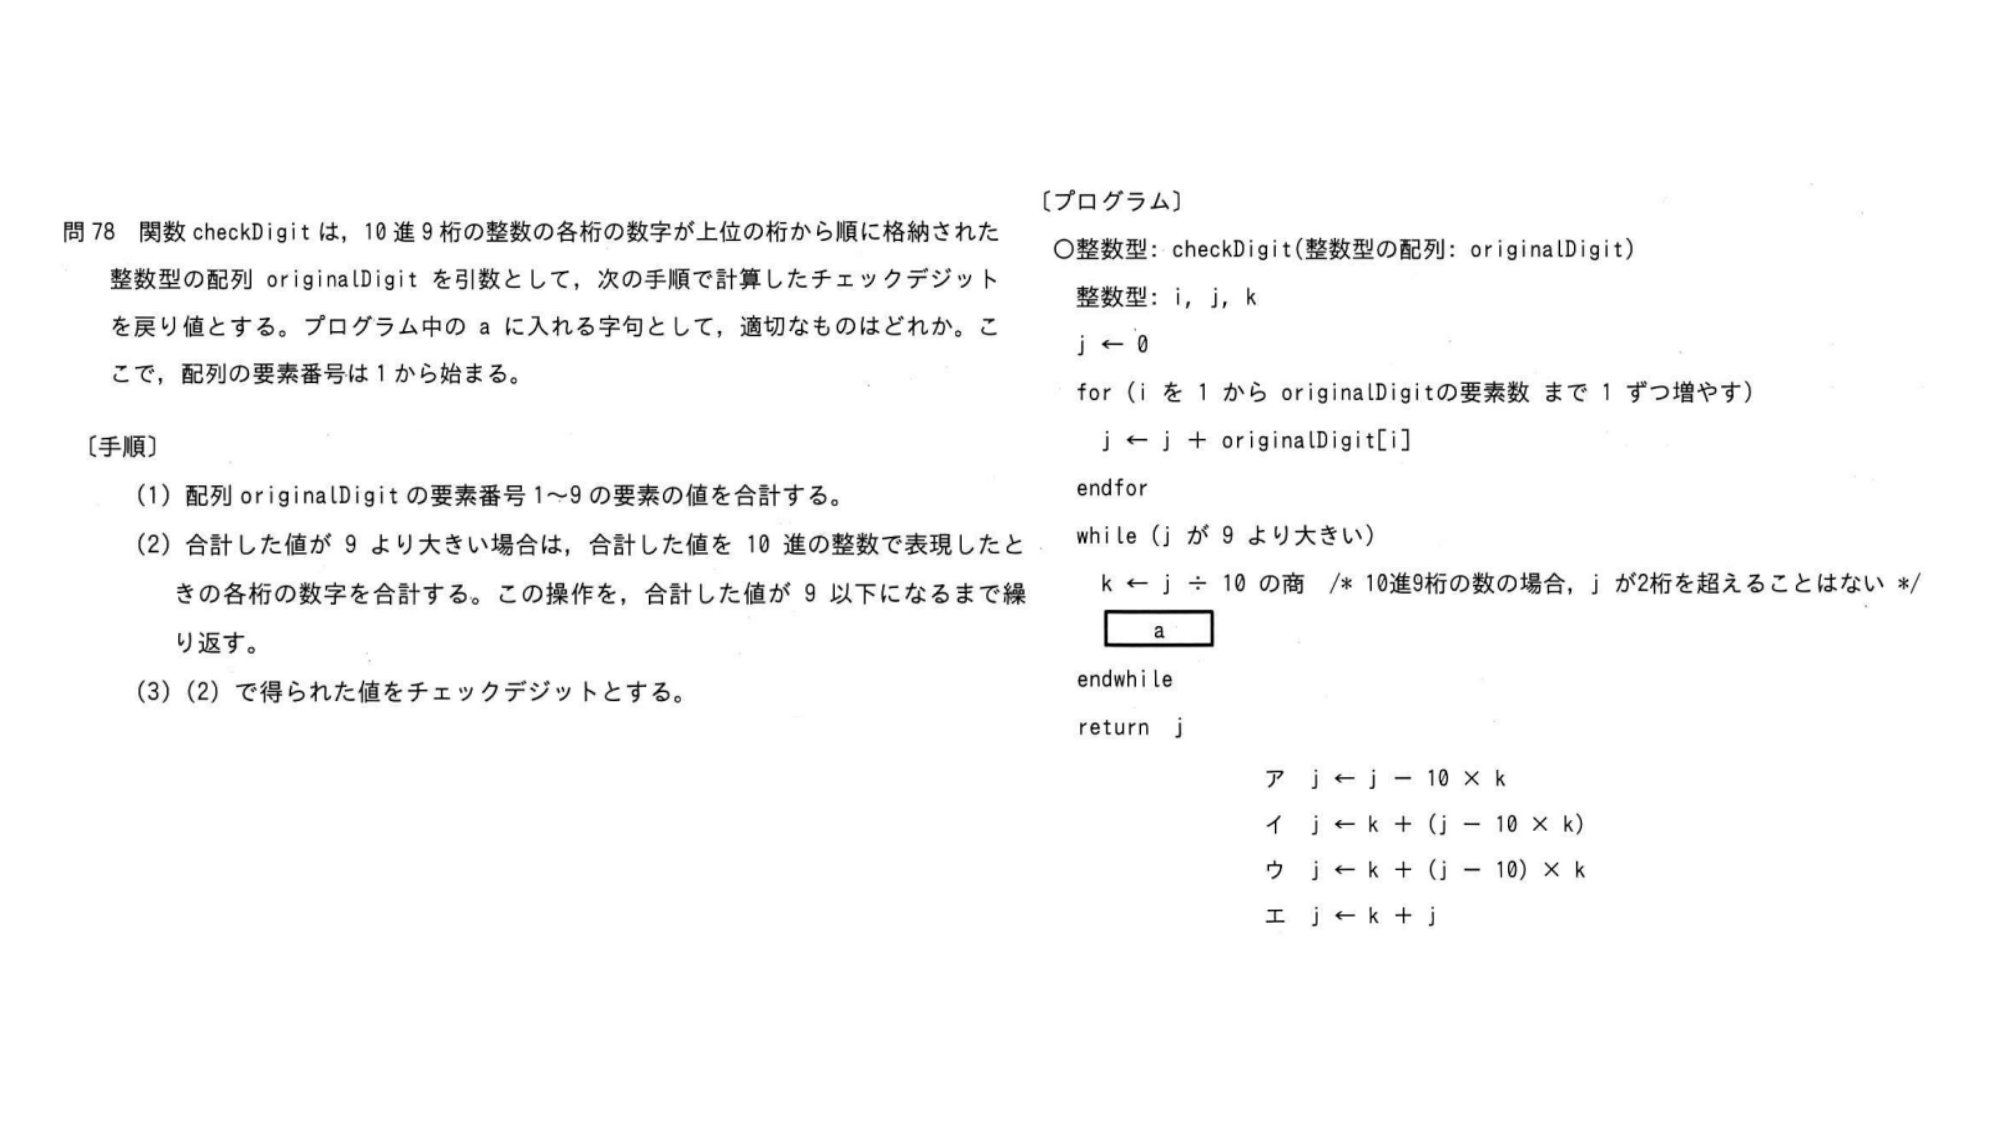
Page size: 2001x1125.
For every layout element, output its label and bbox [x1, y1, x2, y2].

picture [1244, 757, 1631, 942]
picture [86, 183, 1927, 746]
picture [58, 210, 1007, 403]
